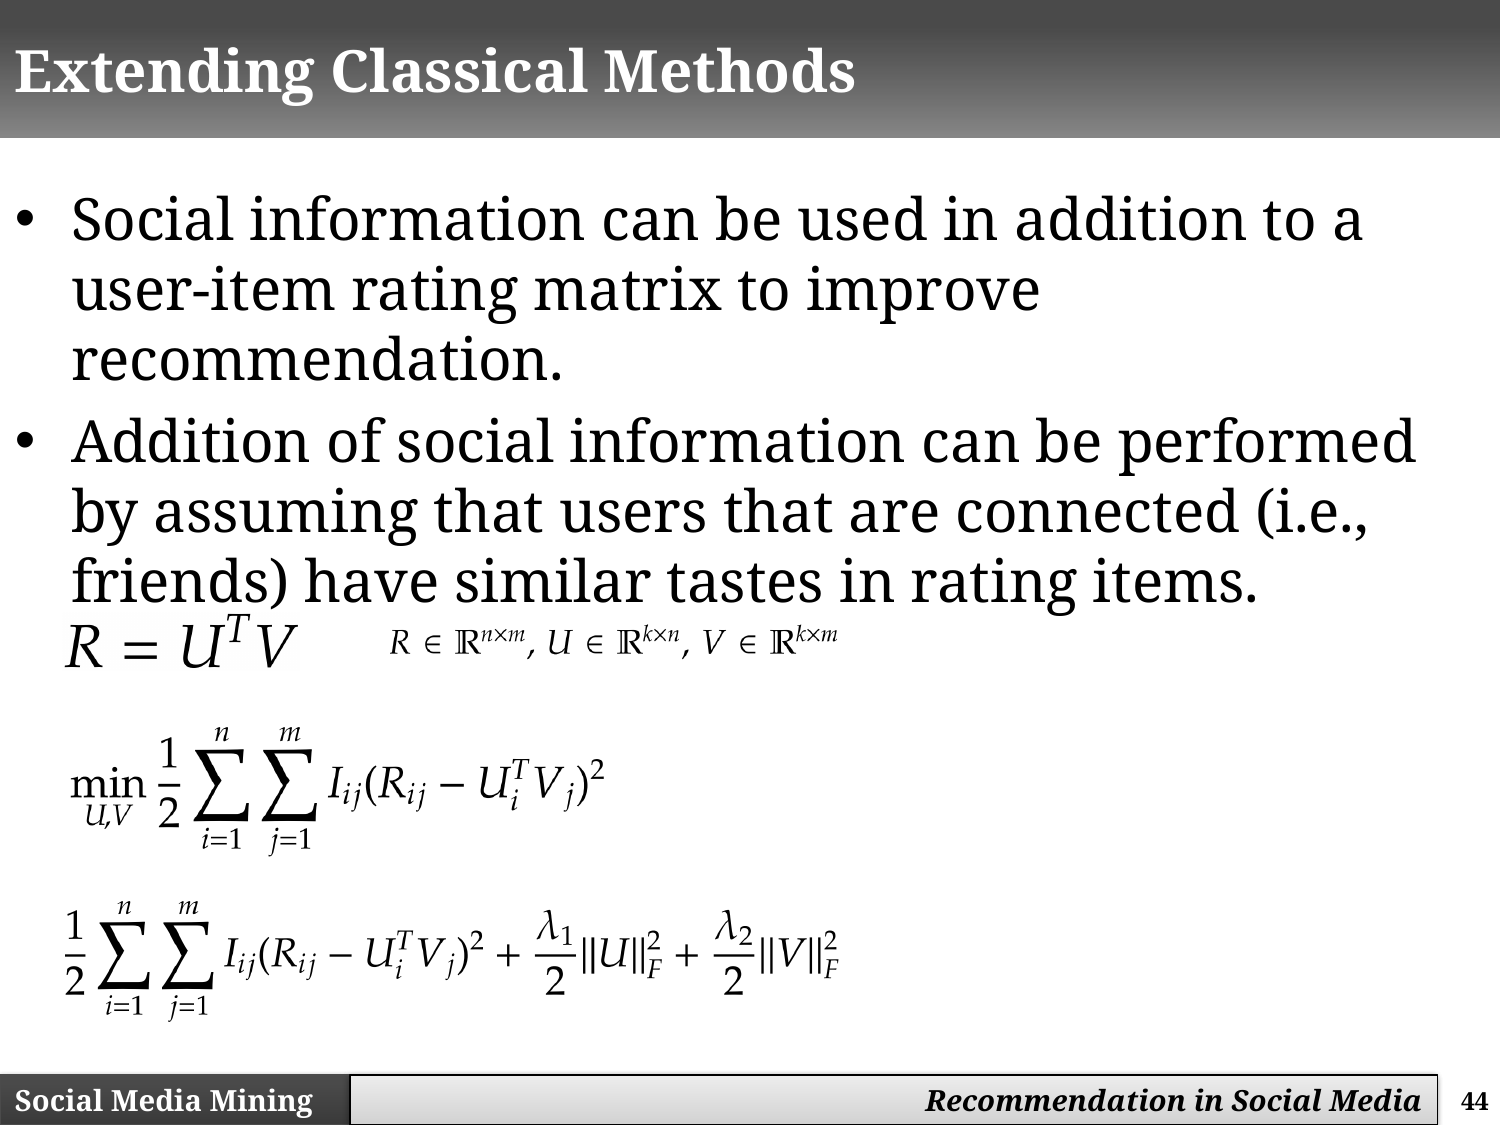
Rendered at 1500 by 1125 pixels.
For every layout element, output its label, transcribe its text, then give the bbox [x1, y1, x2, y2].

list Social information can be used in addition to a user-item rating matrix to improve recommendation. Addition of social information can be performed by assuming that users that are connected (i.e., friends) have similar tastes in rating items. [0, 174, 1463, 1048]
picture [62, 612, 301, 671]
picture [389, 621, 838, 662]
picture [62, 720, 606, 857]
picture [62, 898, 840, 1026]
title Extending Classical Methods [0, 0, 1500, 138]
